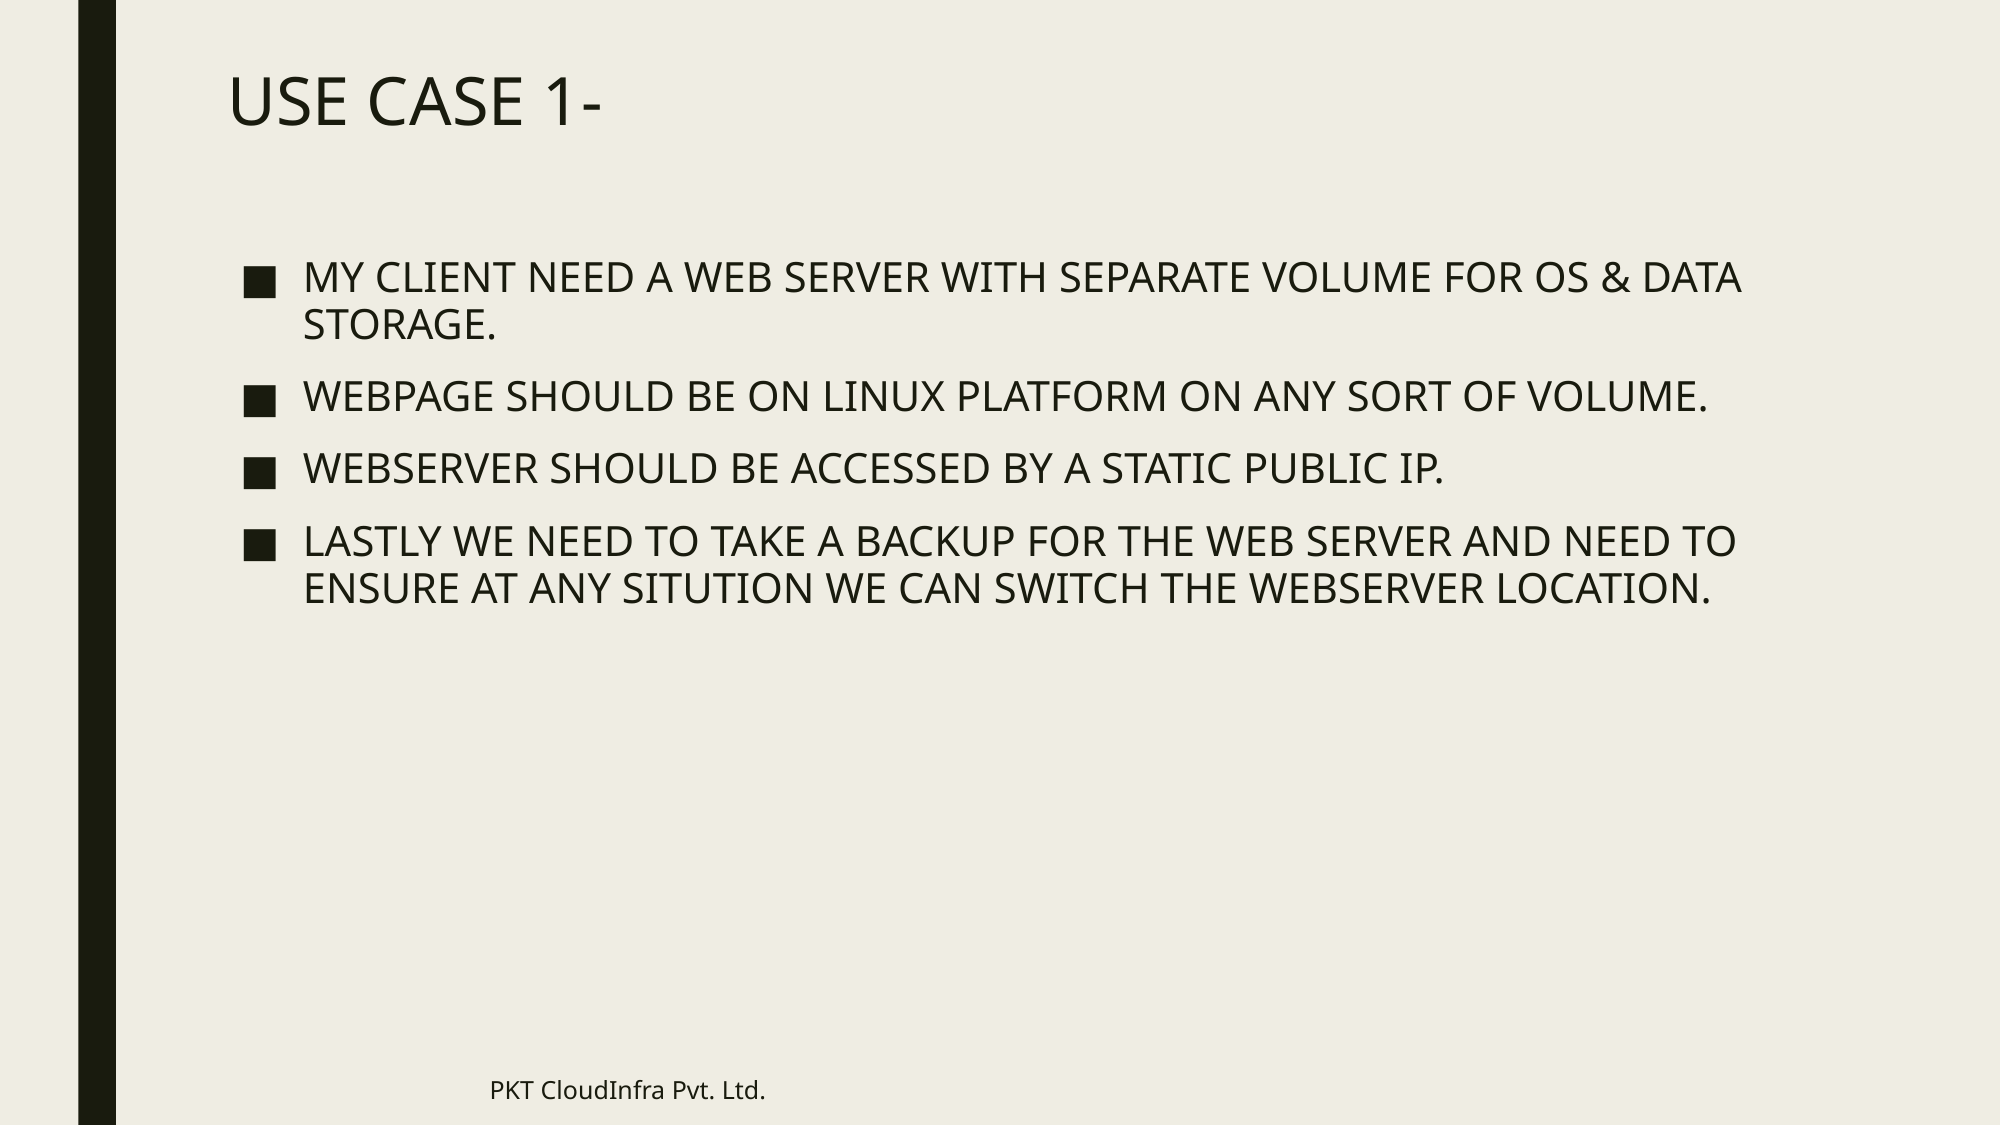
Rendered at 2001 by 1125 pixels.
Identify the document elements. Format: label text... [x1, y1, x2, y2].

footer PKT CloudInfra Pvt. Ltd. [474, 1058, 1505, 1125]
list MY CLIENT NEED A WEB SERVER WITH SEPARATE VOLUME FOR OS & DATA STORAGE. WEBPAGE SHOULD BE ON LINUX PLATFORM ON ANY SORT OF VOLUME. WEBSERVER SHOULD BE ACCESSED BY A STATIC PUBLIC IP. LASTLY WE NEED TO TAKE A BACKUP FOR THE WEB SERVER AND NEED TO ENSURE AT ANY SITUTION WE CAN SWITCH THE WEBSERVER LOCATION. [225, 247, 1800, 963]
title USE CASE 1- [212, 61, 1788, 154]
